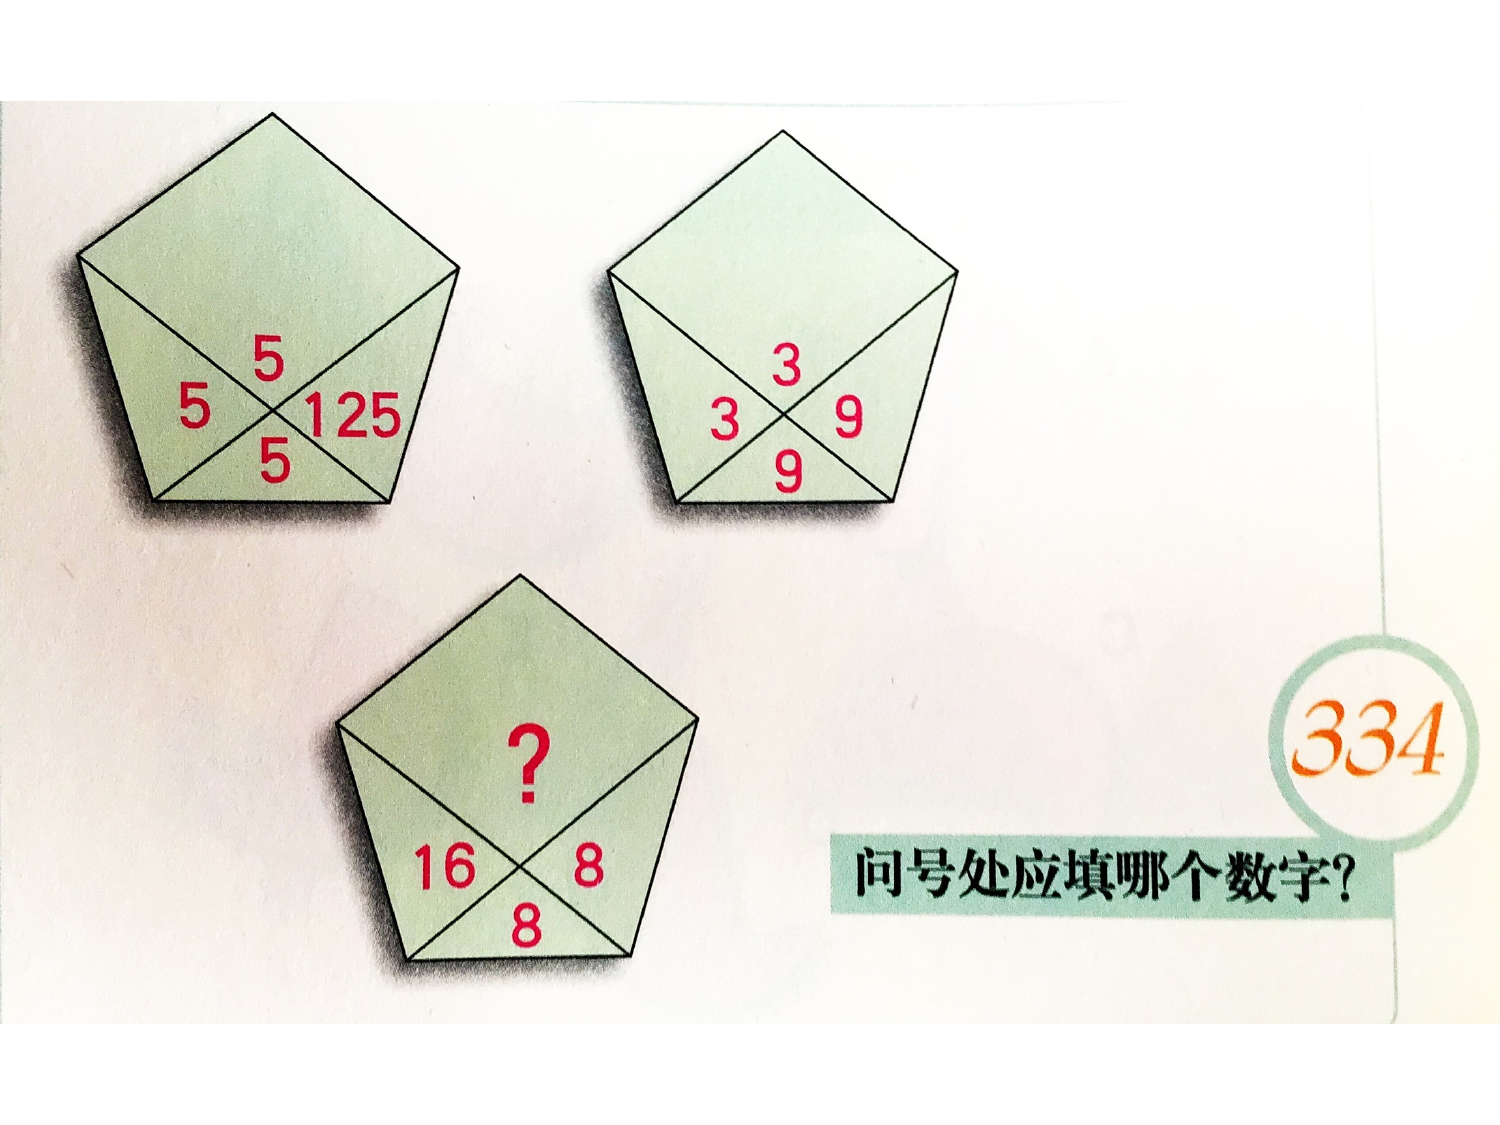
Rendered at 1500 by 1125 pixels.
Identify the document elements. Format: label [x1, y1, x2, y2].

picture [0, 101, 1500, 1024]
